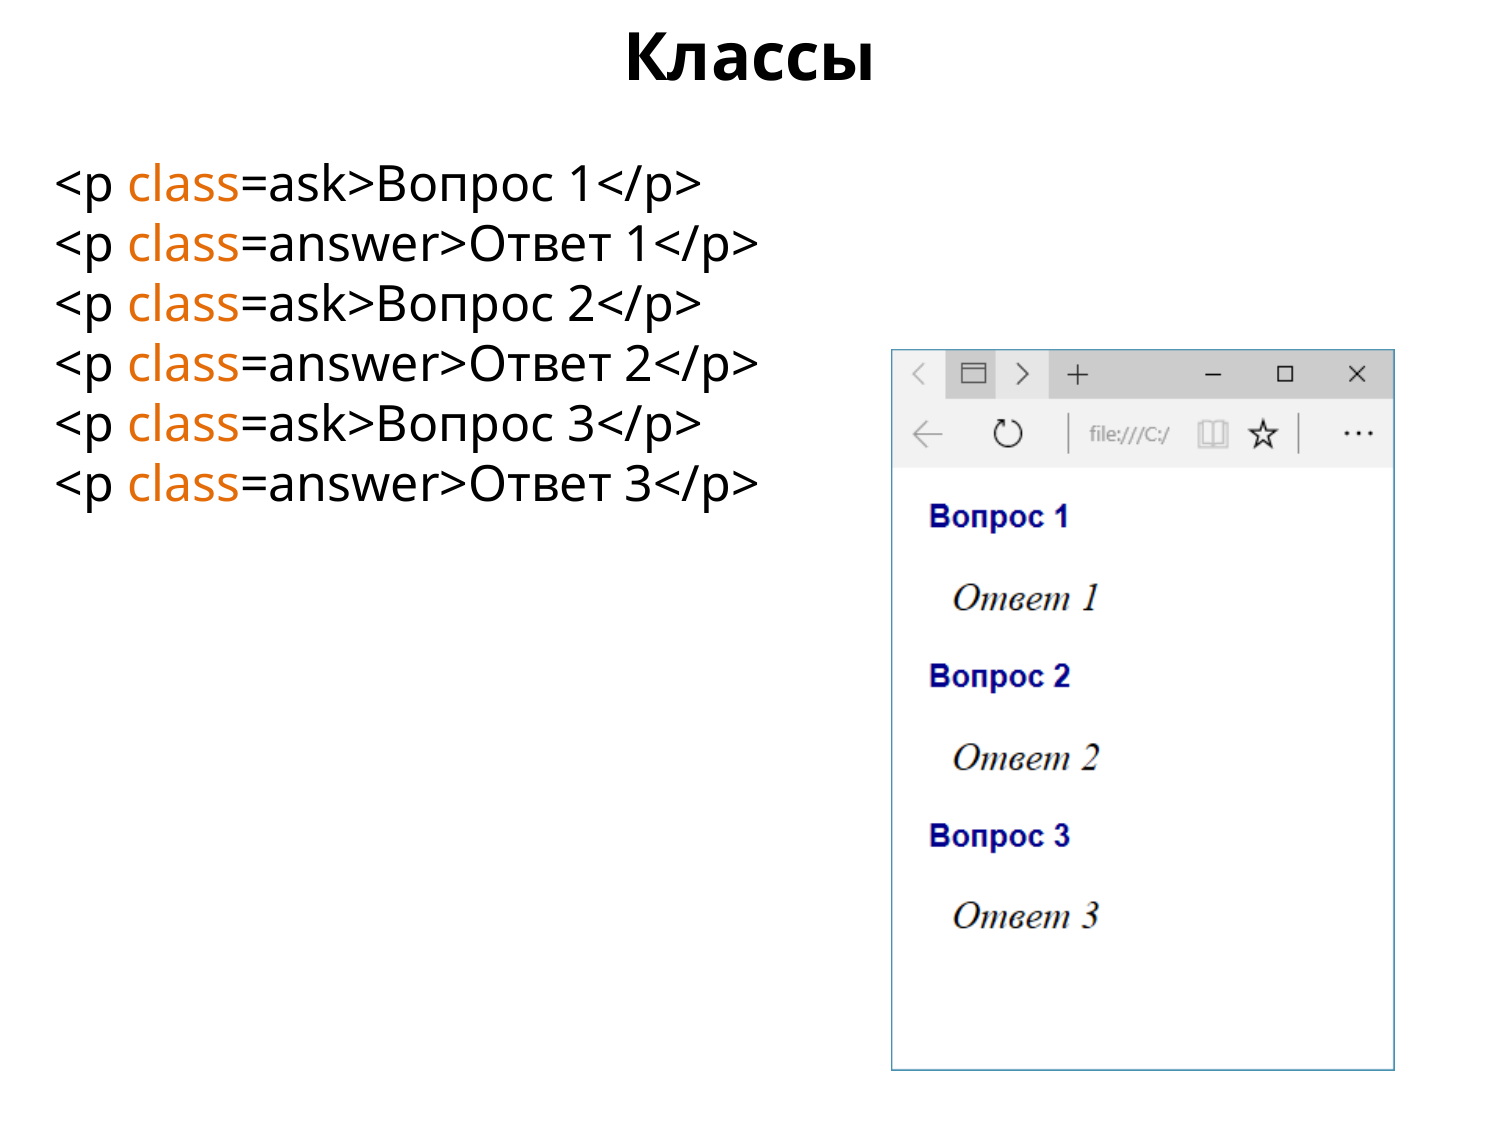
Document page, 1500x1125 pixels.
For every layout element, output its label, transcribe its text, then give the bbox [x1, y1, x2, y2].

text_box <p class=ask>Вопрос 1</p> <p class=answer>Ответ 1</p> <p class=ask>Вопрос 2</p> <p class=answer>Ответ 2</p> <p class=ask>Вопрос 3</p> <p class=answer>Ответ 3</p> [53, 149, 803, 512]
picture [891, 349, 1396, 1071]
text_box Классы [5, 5, 1495, 101]
